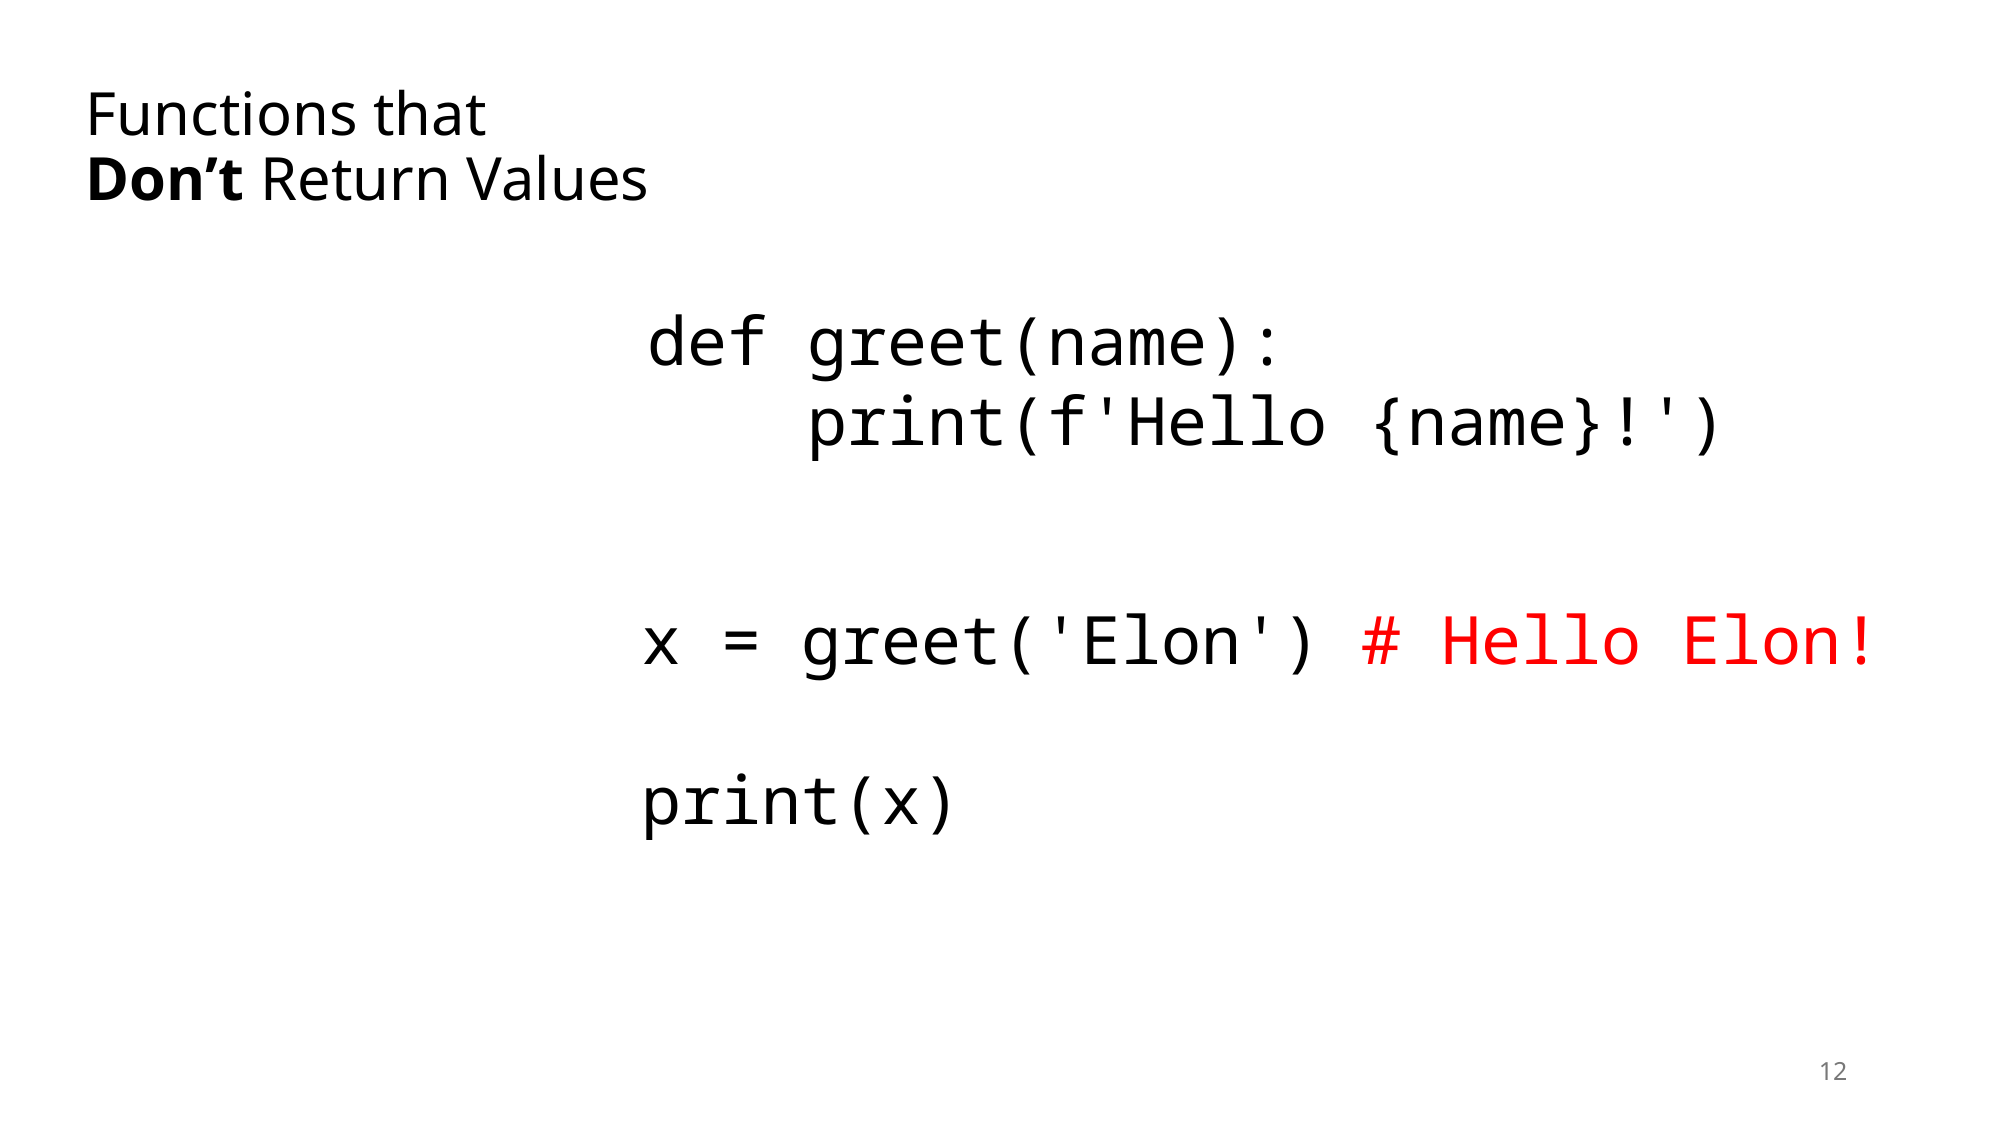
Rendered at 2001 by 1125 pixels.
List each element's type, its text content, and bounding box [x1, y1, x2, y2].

title Functions that Don’t Return Values [70, 75, 796, 293]
text_box x = greet('Elon') # Hello Elon! print(x) [627, 590, 1897, 845]
slide_number 12 [1412, 1042, 1863, 1103]
text_box def greet(name): print(f'Hello {name}!') [632, 291, 1743, 466]
